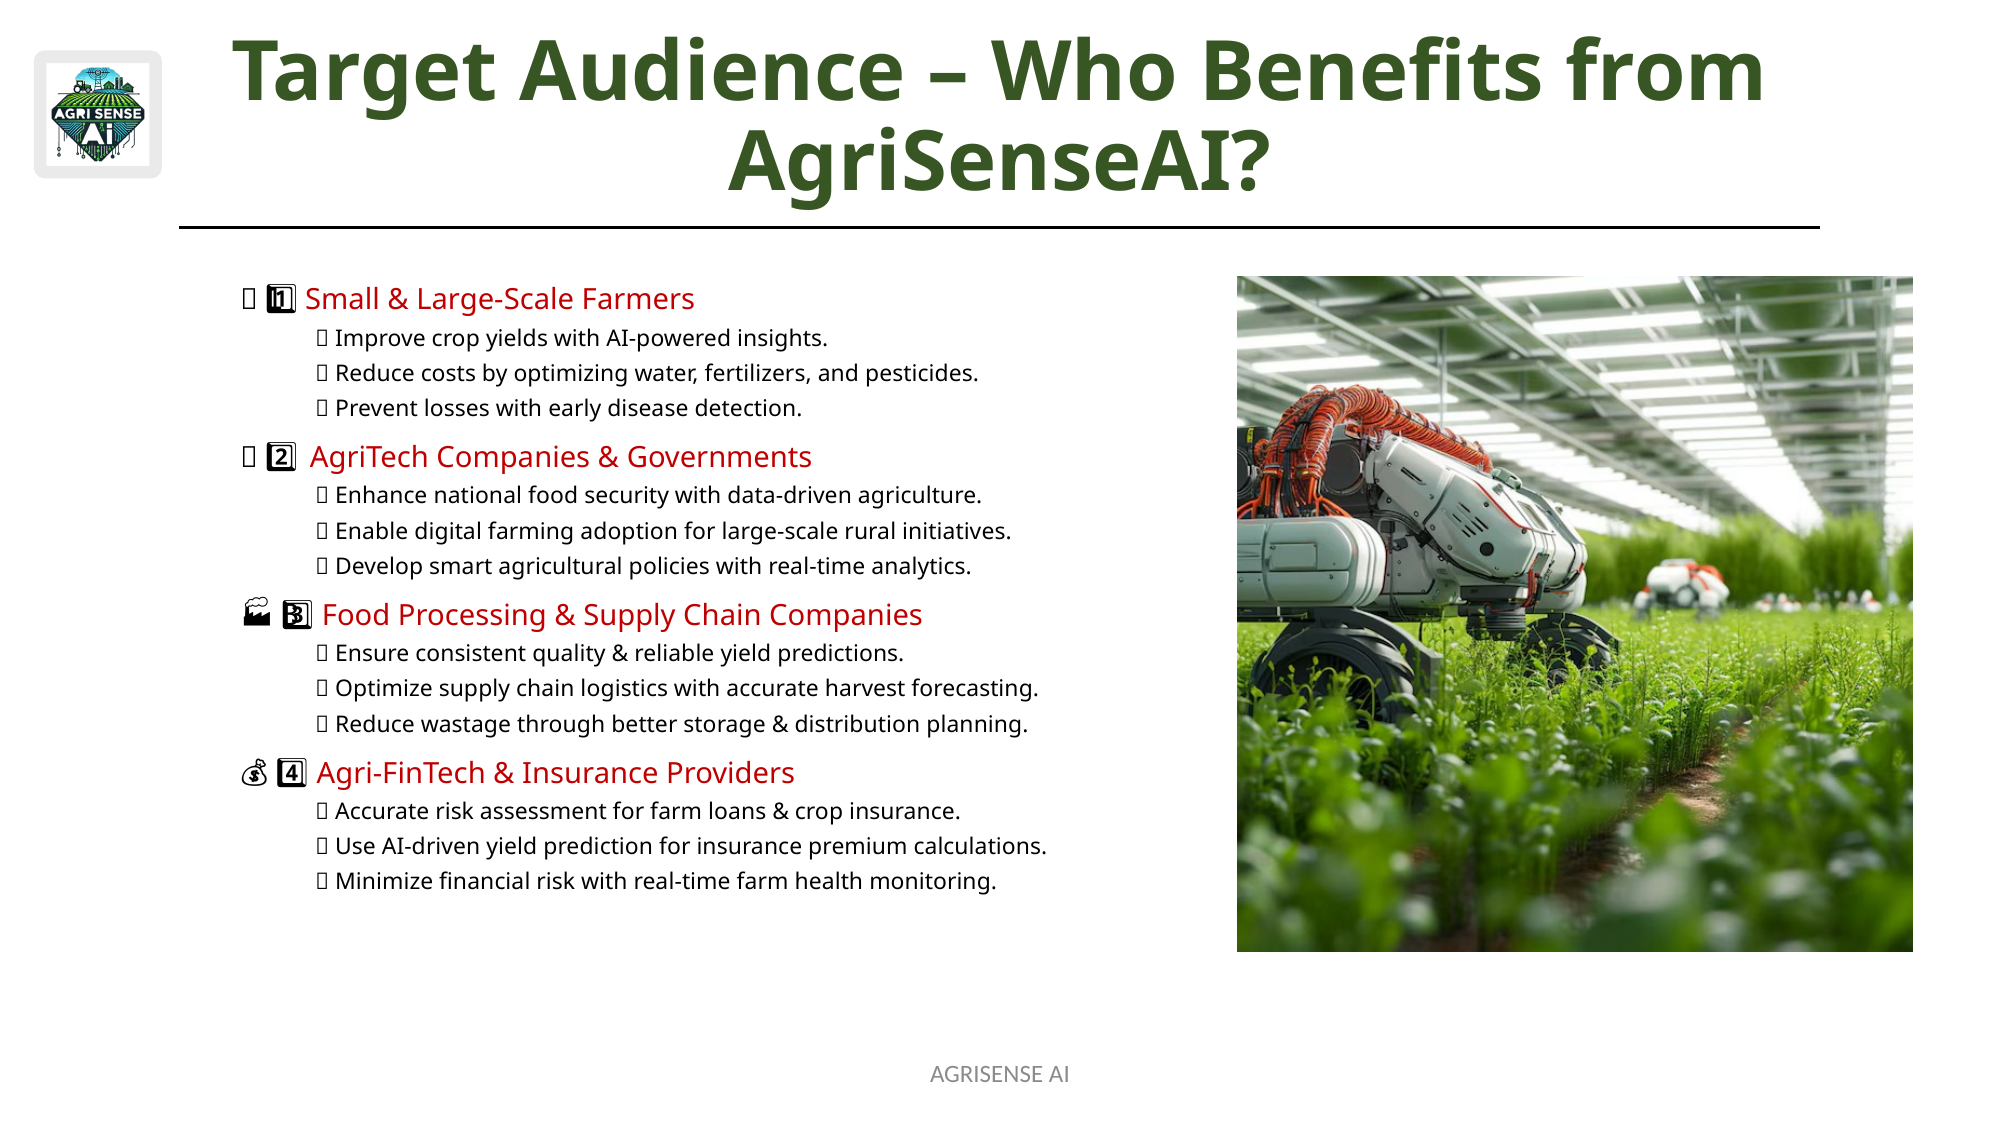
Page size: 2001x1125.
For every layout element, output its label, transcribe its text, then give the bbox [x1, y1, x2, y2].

list 🌾 1️⃣ Small & Large-Scale Farmers 📌 Improve crop yields with AI-powered insights. 📌 Reduce costs by optimizing water, fertilizers, and pesticides. 📌 Prevent losses with early disease detection. 🏢 2️⃣ AgriTech Companies & Governments 📌 Enhance national food security with data-driven agriculture. 📌 Enable digital farming adoption for large-scale rural initiatives. 📌 Develop smart agricultural policies with real-time analytics. 🏭 3️⃣ Food Processing & Supply Chain Companies 📌 Ensure consistent quality & reliable yield predictions. 📌 Optimize supply chain logistics with accurate harvest forecasting. 📌 Reduce wastage through better storage & distribution planning. 💰 4️⃣ Agri-FinTech & Insurance Providers 📌 Accurate risk assessment for farm loans & crop insurance. 📌 Use AI-driven yield prediction for insurance premium calculations. 📌 Minimize financial risk with real-time farm health monitoring. [225, 276, 1200, 1111]
picture [40, 56, 156, 173]
picture [1237, 276, 1913, 952]
title Target Audience – Who Benefits from AgriSenseAI? [137, 0, 1863, 248]
footer AGRISENSE AI [662, 1042, 1338, 1103]
